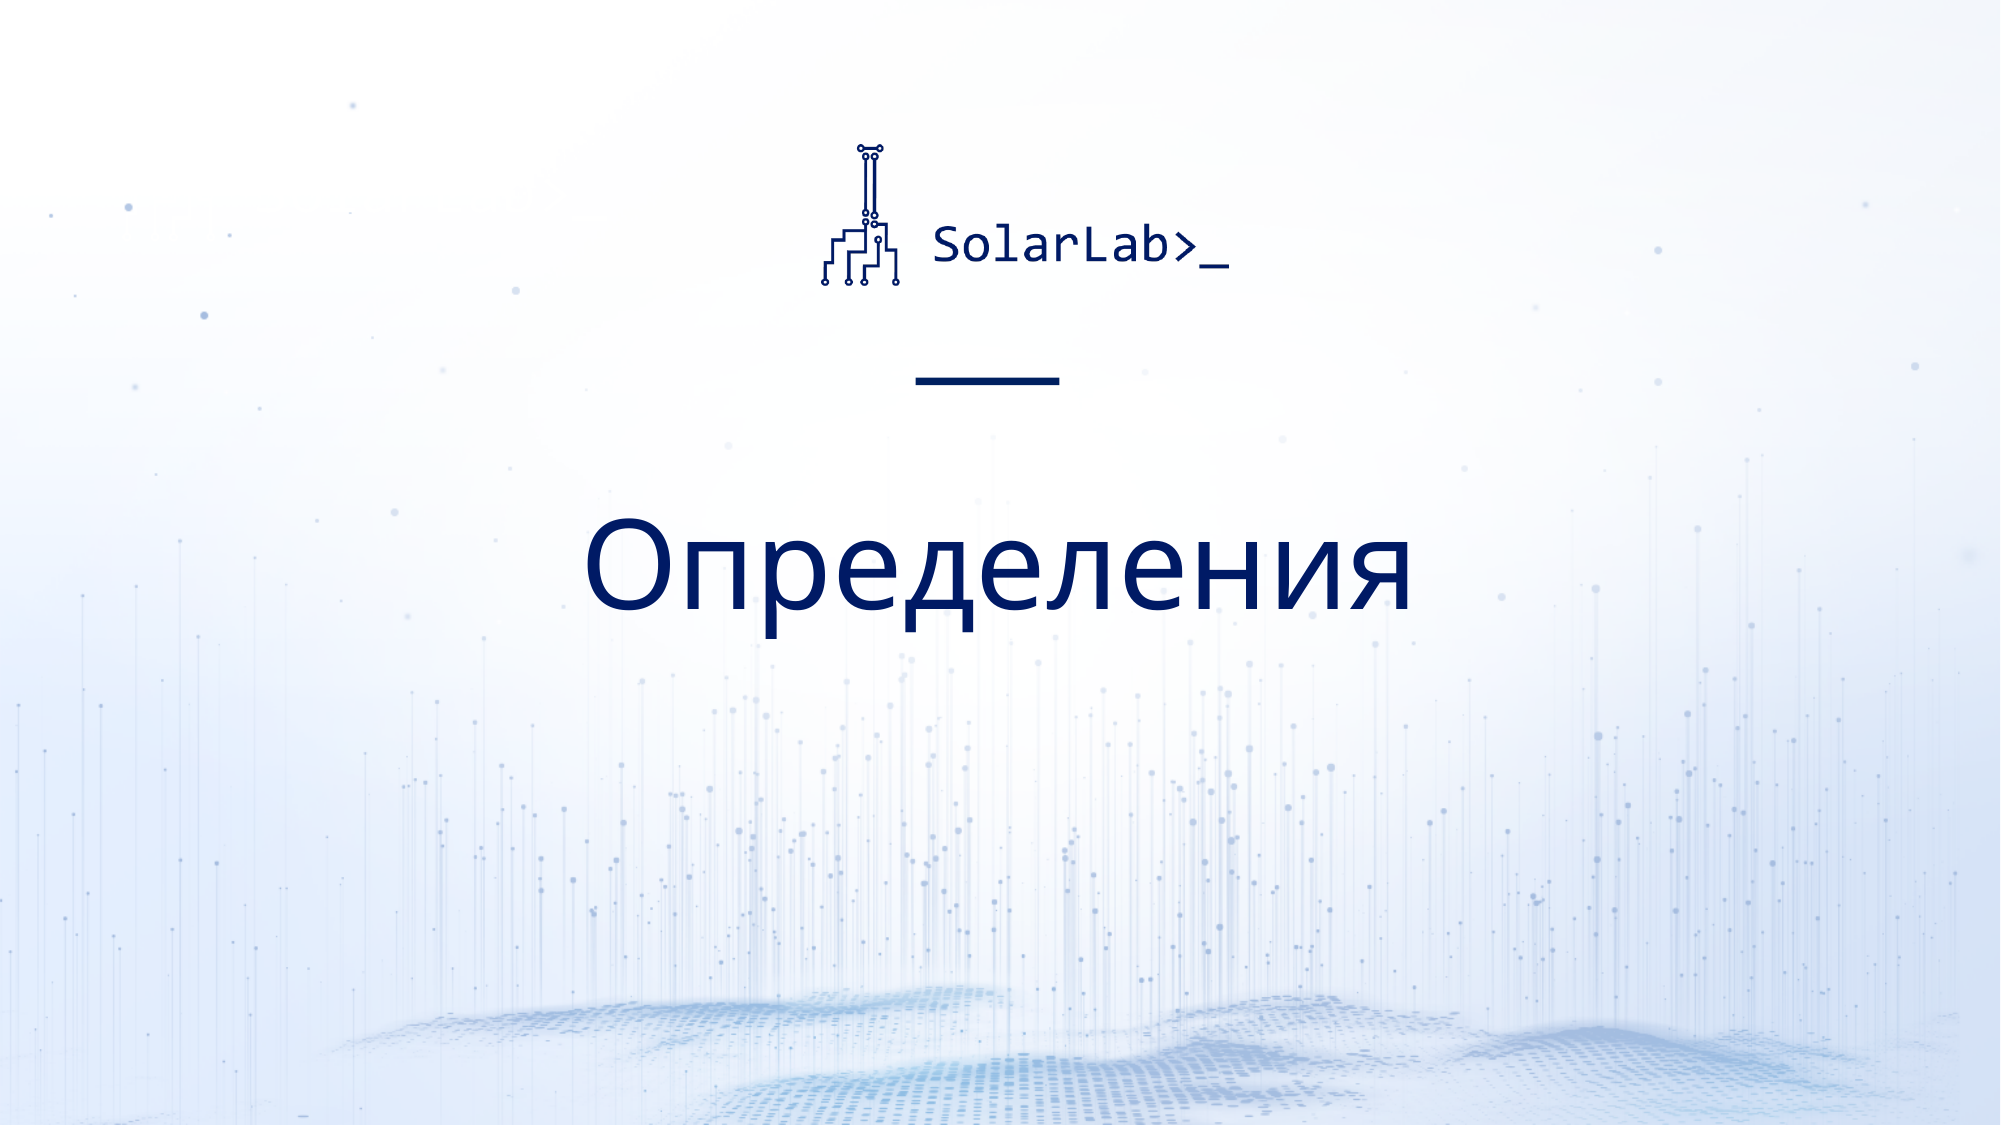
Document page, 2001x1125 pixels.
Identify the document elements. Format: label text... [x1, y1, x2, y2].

text_box [915, 377, 1060, 386]
text_box [980, 532, 1020, 592]
picture [0, 0, 2001, 1125]
title Определения [0, 396, 2000, 644]
